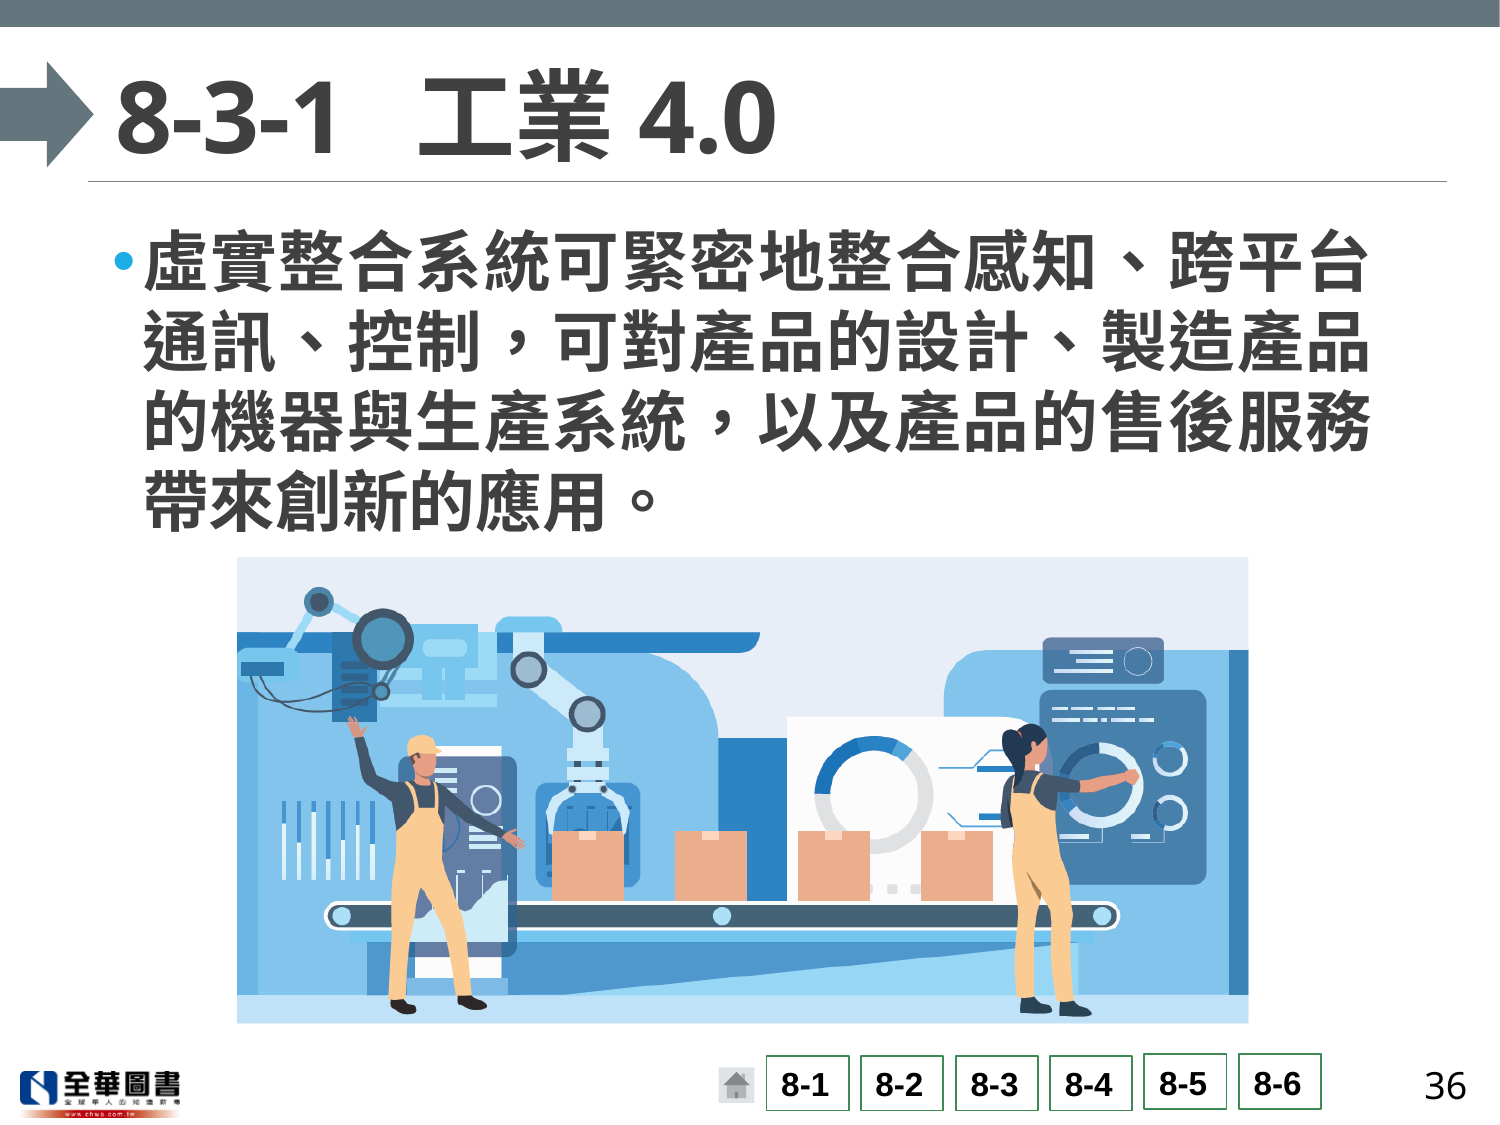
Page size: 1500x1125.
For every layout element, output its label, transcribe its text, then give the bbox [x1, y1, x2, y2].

slide_number 36 [1320, 1057, 1483, 1118]
title 8-3-1 工業4.0 [100, 47, 1447, 182]
picture [236, 555, 1249, 1024]
picture [20, 1071, 180, 1118]
list 虛實整合系統可緊密地整合感知、跨平台通訊、控制，可對產品的設計、製造產品的機器與生產系統，以及產品的售後服務帶來創新的應用。 [112, 212, 1373, 1024]
